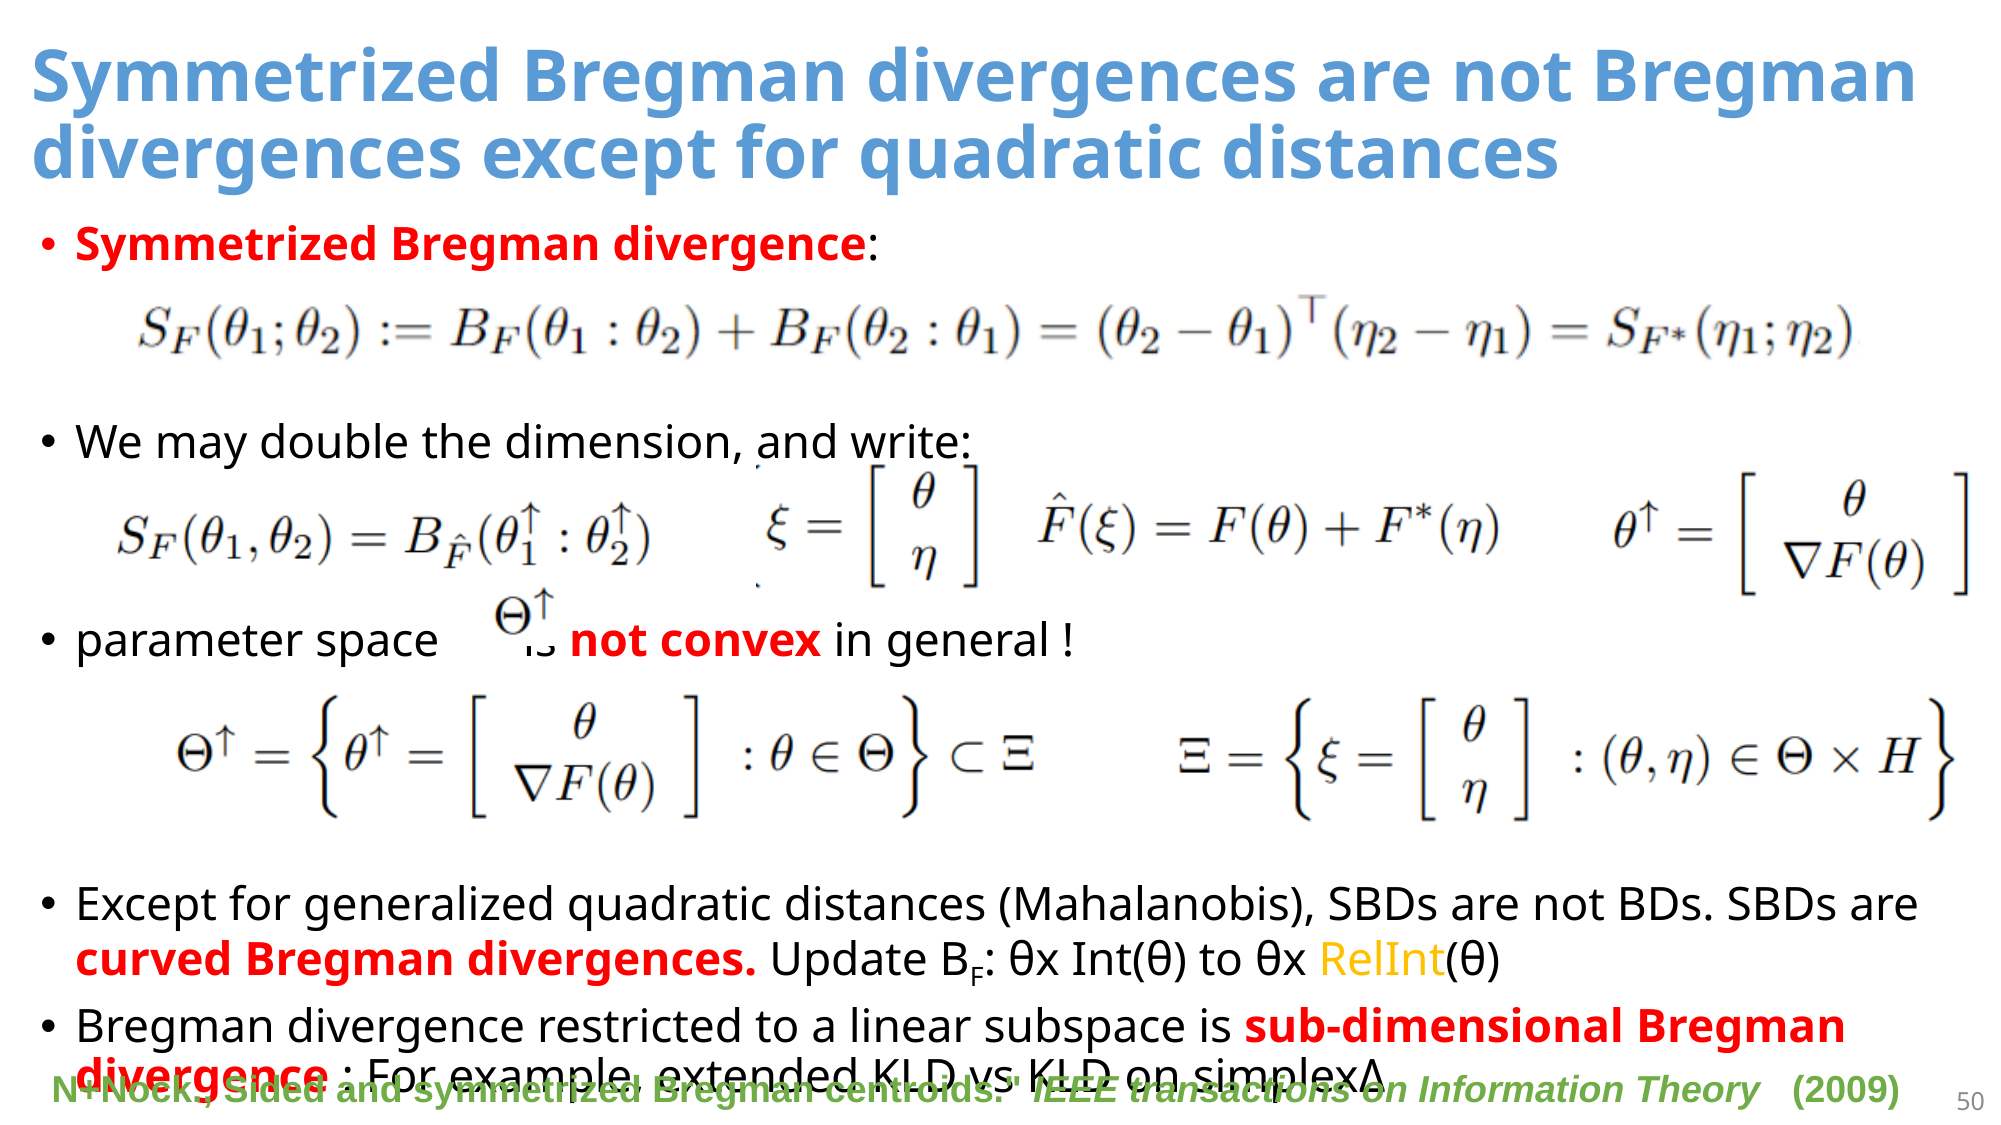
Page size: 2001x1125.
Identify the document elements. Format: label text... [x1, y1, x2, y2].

picture [755, 464, 994, 590]
picture [1601, 464, 1988, 601]
picture [163, 671, 1062, 830]
picture [1152, 680, 1962, 839]
picture [1019, 479, 1534, 569]
picture [127, 291, 1860, 372]
list Symmetrized Bregman divergence: We may double the dimension, and write: parameter space is not convex in general ! Except for generalized quadratic distances (Mahalanobis), SBDs are not BDs. SBDs are curved Bregman divergences. Update BF: θx Int(θ) to θx RelInt(θ) Bregman divergence restricted to a linear subspace is sub-dimensional Bregman divergence : For example, extended KLD vs KLD on simplexΔ [25, 213, 1975, 1119]
slide_number 50 [1848, 1072, 2000, 1125]
title Symmetrized Bregman divergences are not Bregman divergences except for quadratic distances [16, 7, 1963, 226]
text_box N+Nock., Sided and symmetrized Bregman centroids." IEEE transactions on Information Theory (2009) [36, 1058, 1943, 1118]
picture [117, 486, 654, 646]
